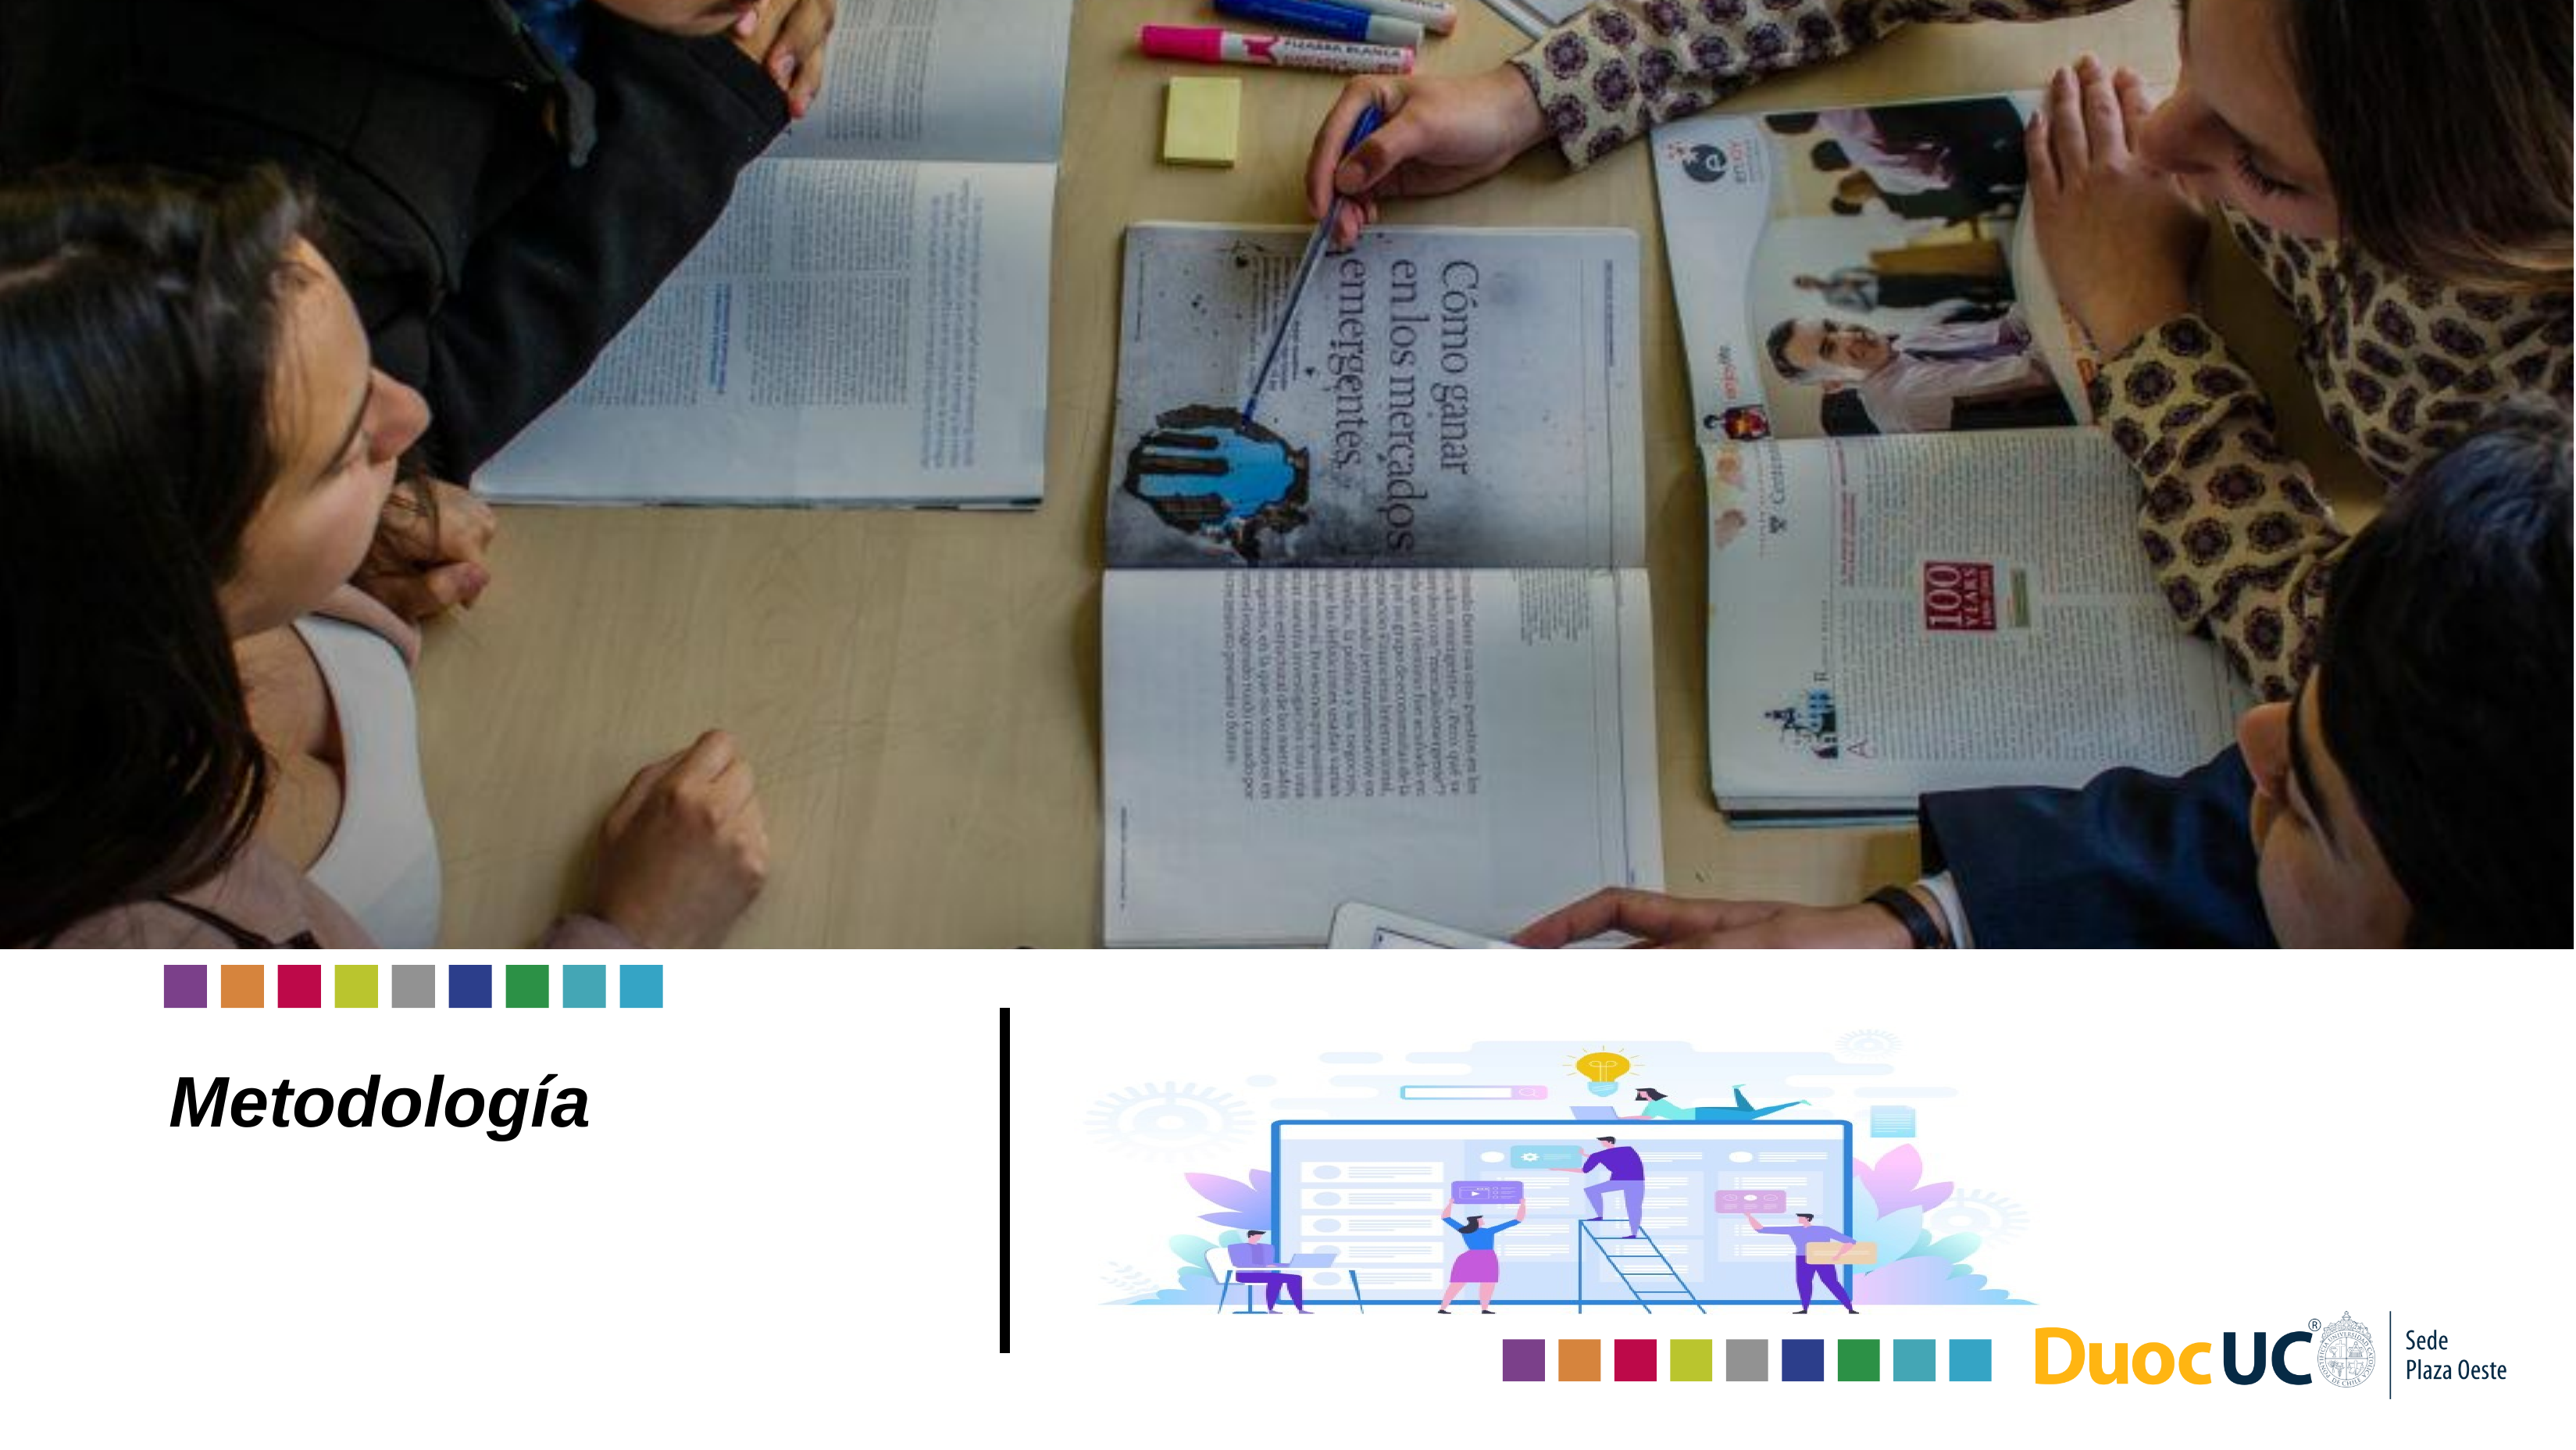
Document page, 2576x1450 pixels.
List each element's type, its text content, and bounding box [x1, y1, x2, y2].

title Metodología [169, 1055, 944, 1143]
picture [0, 0, 2574, 949]
picture [1026, 1015, 2512, 1400]
